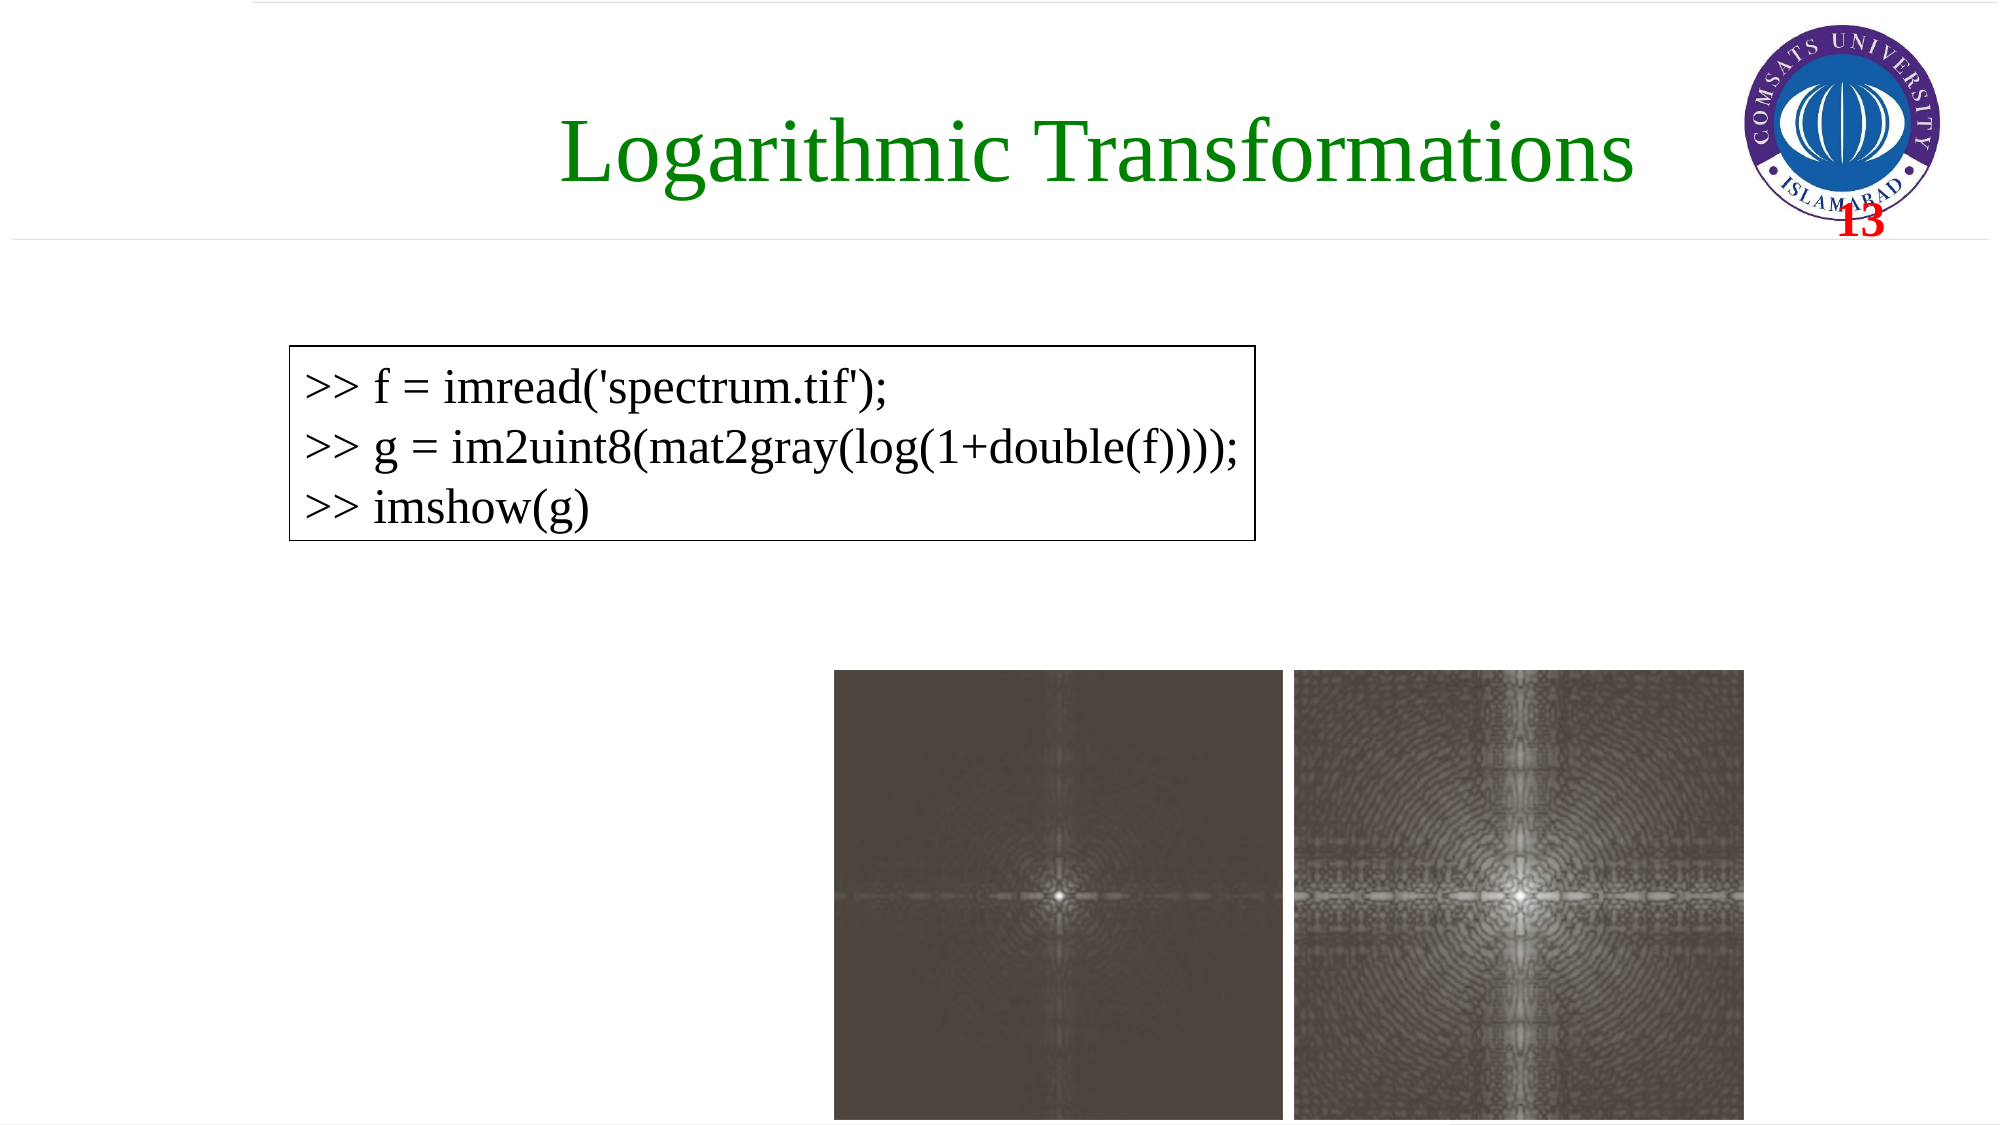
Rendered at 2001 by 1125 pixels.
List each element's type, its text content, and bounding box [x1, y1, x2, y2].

picture [1730, 8, 1954, 237]
text_box >> f = imread('spectrum.tif'); >> g = im2uint8(mat2gray(log(1+double(f)))); >> imshow(g) [289, 345, 1256, 541]
picture [829, 668, 1748, 1124]
text_box Logarithmic Transformations [464, 81, 1733, 207]
